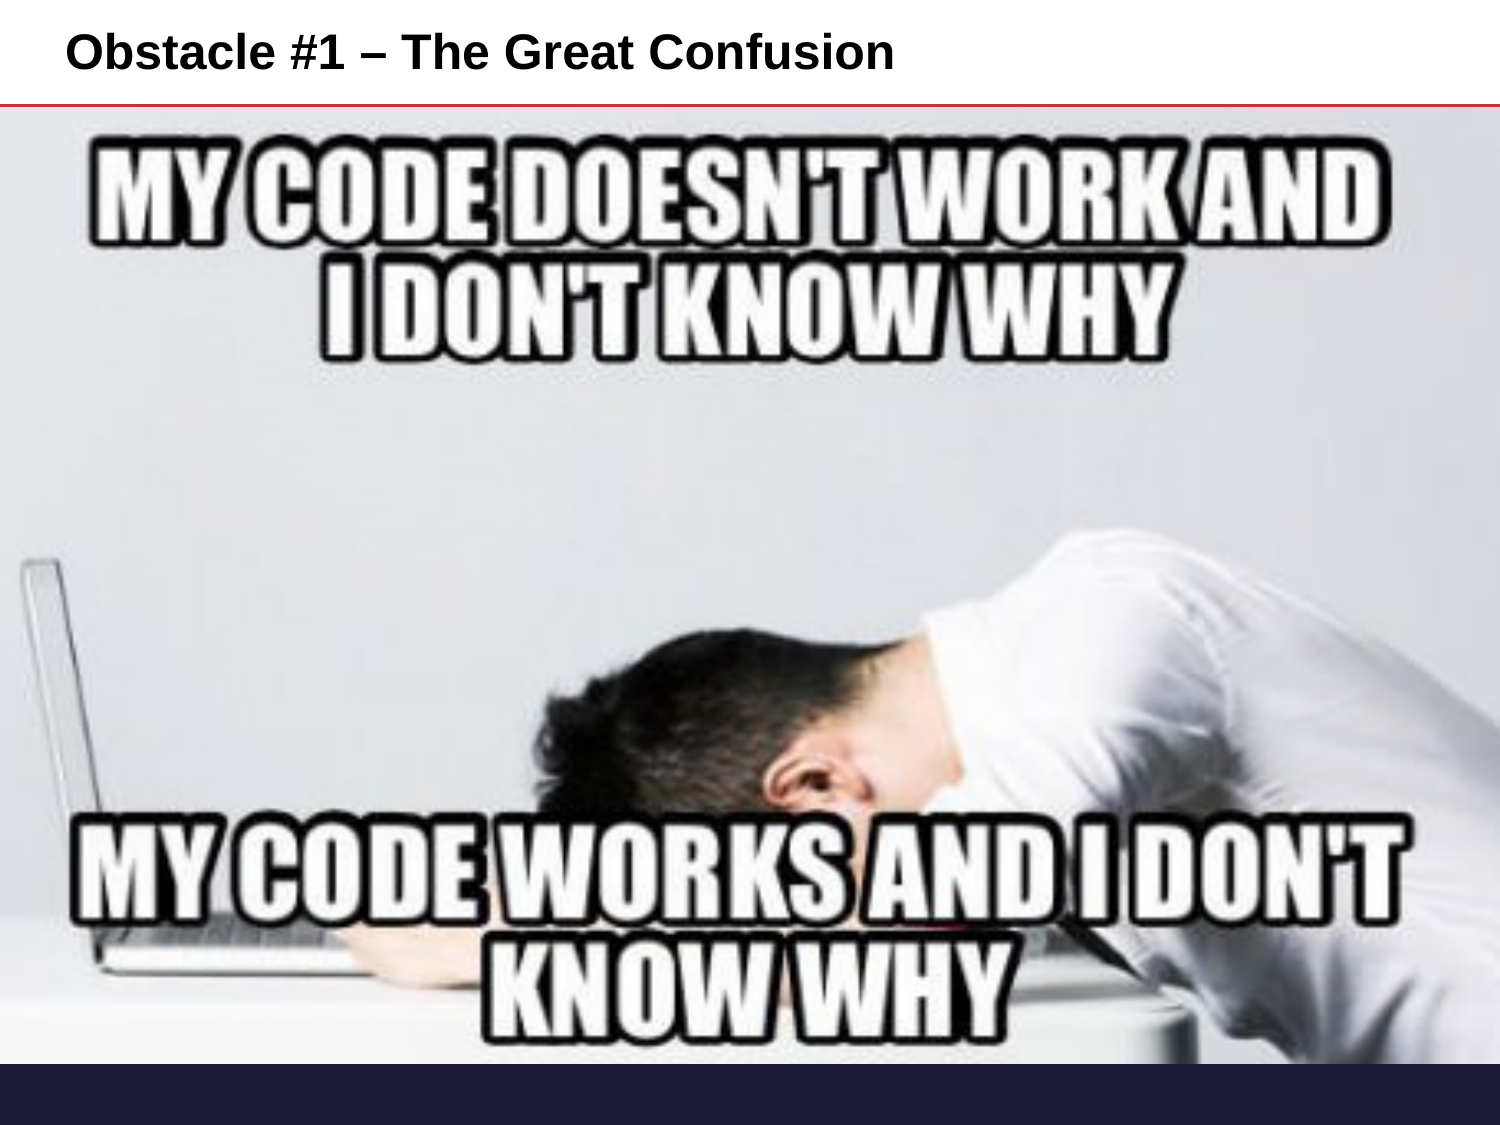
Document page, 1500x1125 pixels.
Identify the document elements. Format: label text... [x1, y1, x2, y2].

picture [0, 106, 1500, 1065]
title Obstacle #1 – The Great Confusion [50, 0, 948, 105]
